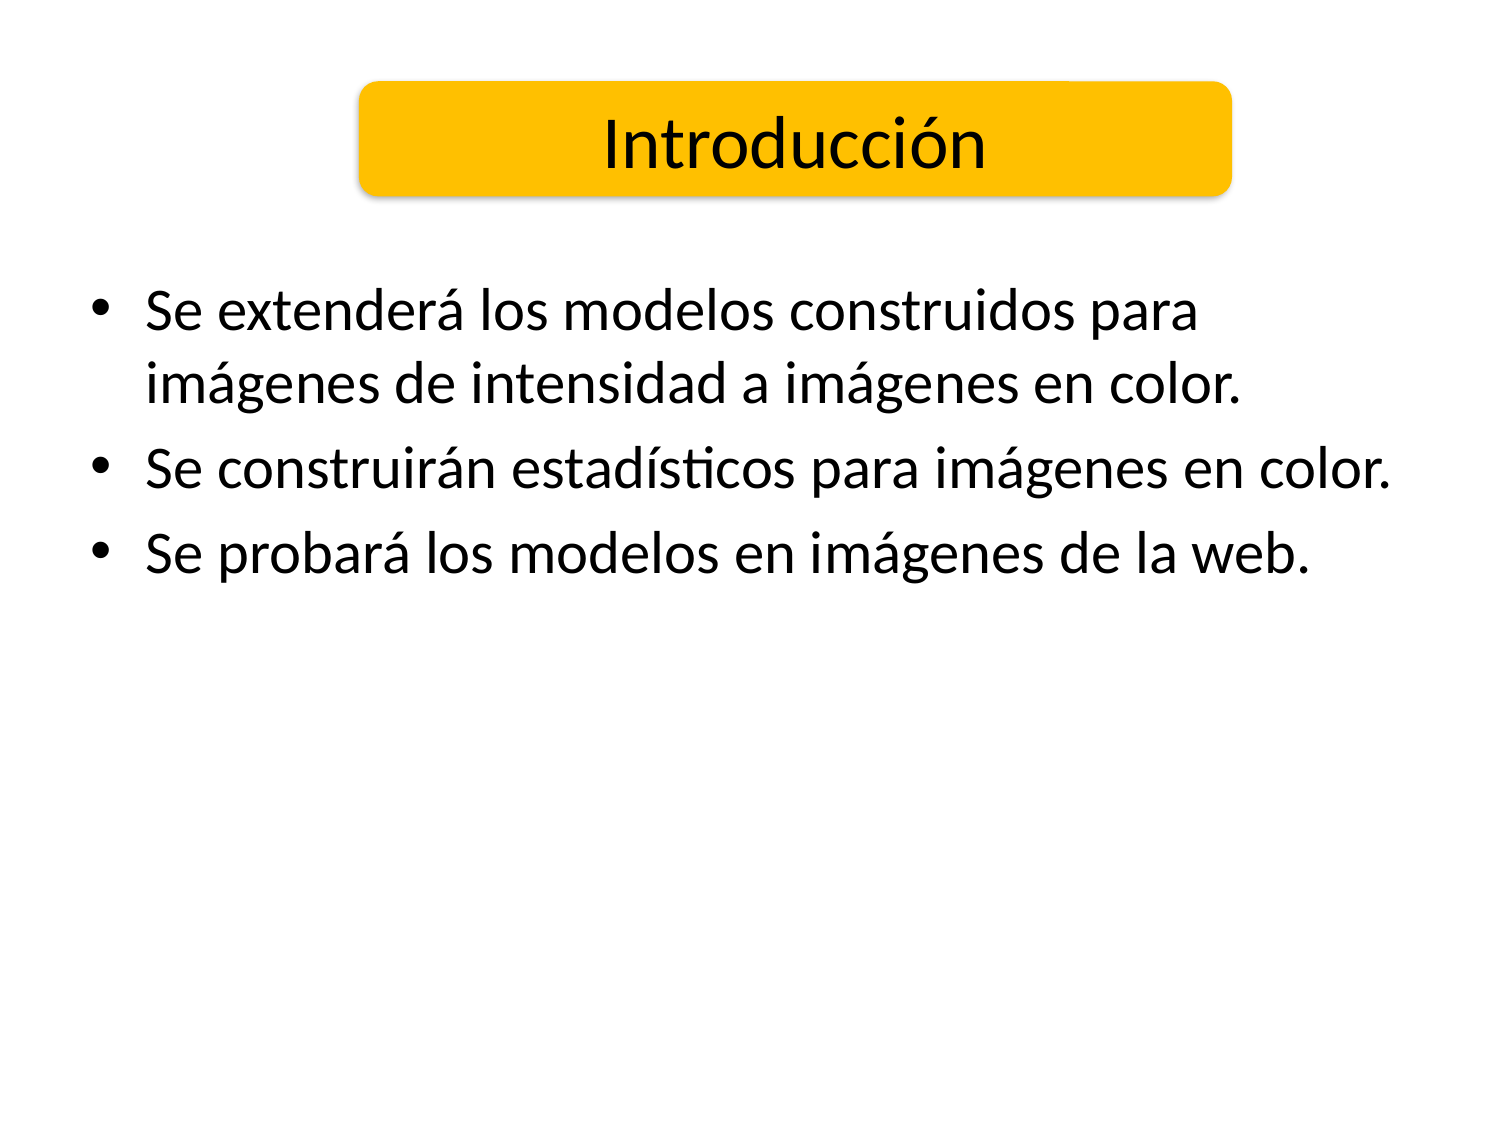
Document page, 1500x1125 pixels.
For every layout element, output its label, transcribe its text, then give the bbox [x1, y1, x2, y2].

title Introducción [75, 45, 1425, 233]
text_box Introducción [358, 81, 1233, 197]
list Se extenderá los modelos construidos para imágenes de intensidad a imágenes en color. Se construirán estadísticos para imágenes en color. Se probará los modelos en imágenes de la web. [75, 262, 1425, 652]
